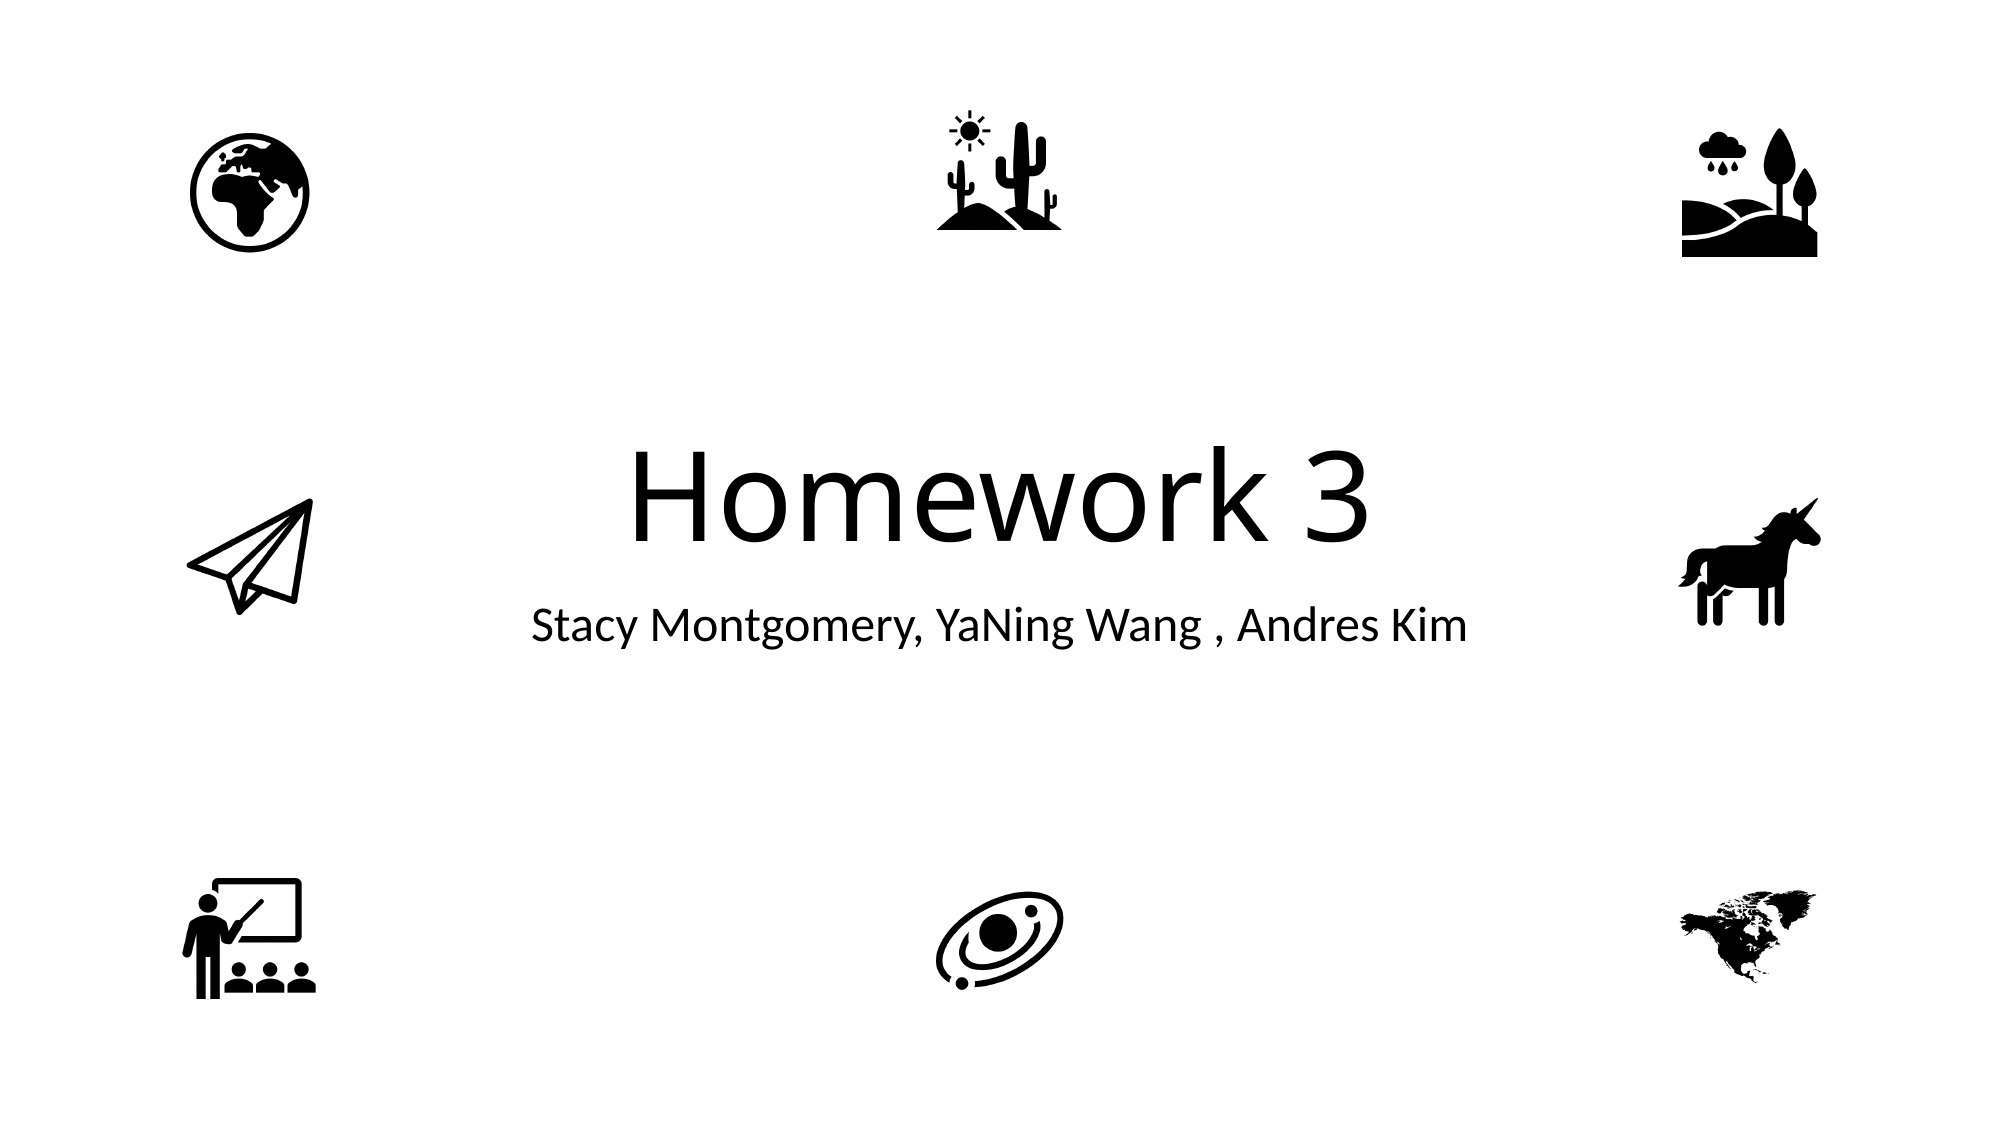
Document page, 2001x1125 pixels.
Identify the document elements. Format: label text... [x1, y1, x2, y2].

picture [174, 862, 325, 1013]
picture [1674, 487, 1825, 638]
title Homework 3 [249, 184, 1750, 576]
picture [924, 96, 1075, 247]
subtitle Stacy Montgomery, YaNing Wang , Andres Kim [249, 590, 1750, 863]
picture [924, 865, 1075, 1016]
picture [174, 117, 325, 268]
picture [1674, 117, 1825, 268]
picture [174, 481, 325, 632]
picture [1674, 862, 1825, 1013]
